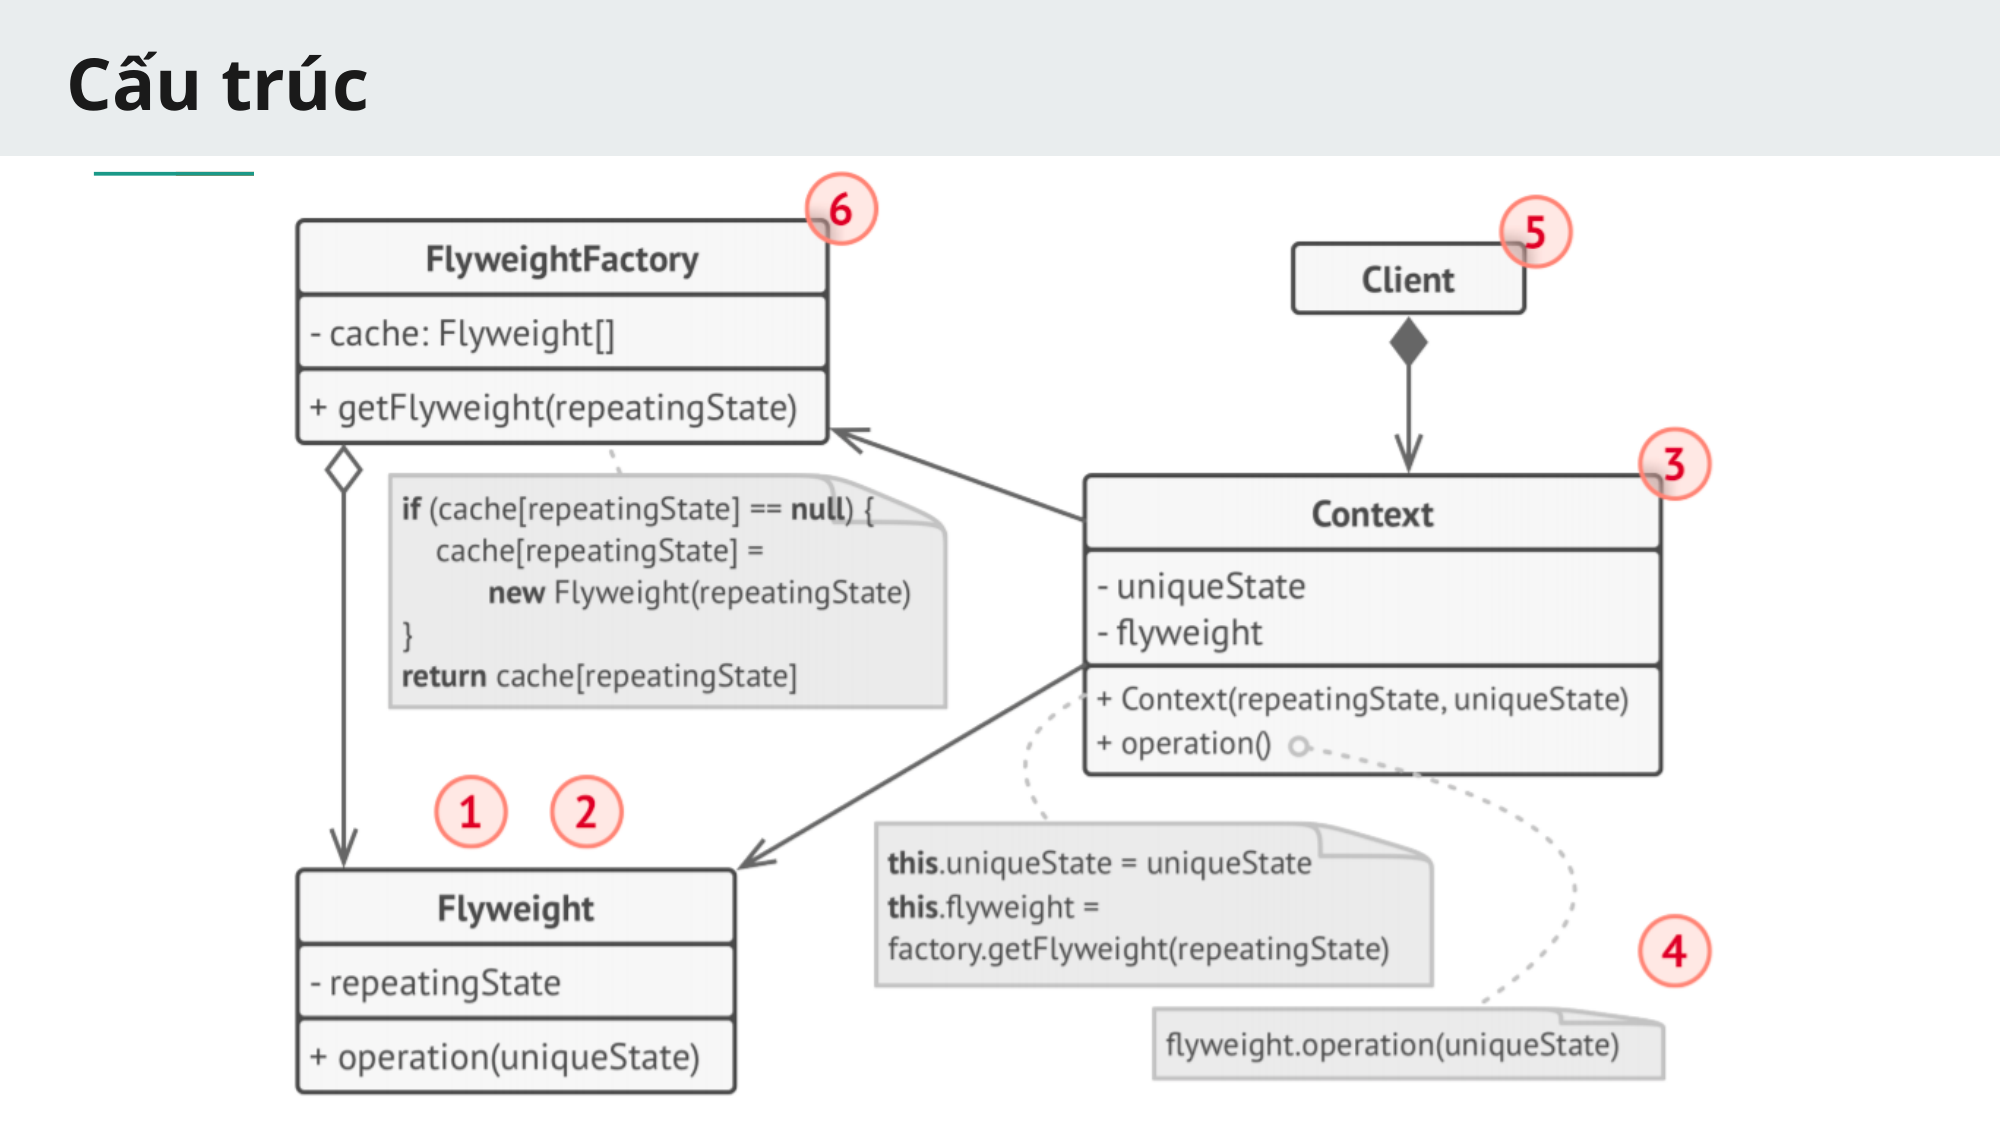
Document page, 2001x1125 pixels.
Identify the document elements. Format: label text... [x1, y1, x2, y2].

picture [253, 167, 1747, 1103]
title Cấu trúc [51, 23, 1956, 141]
